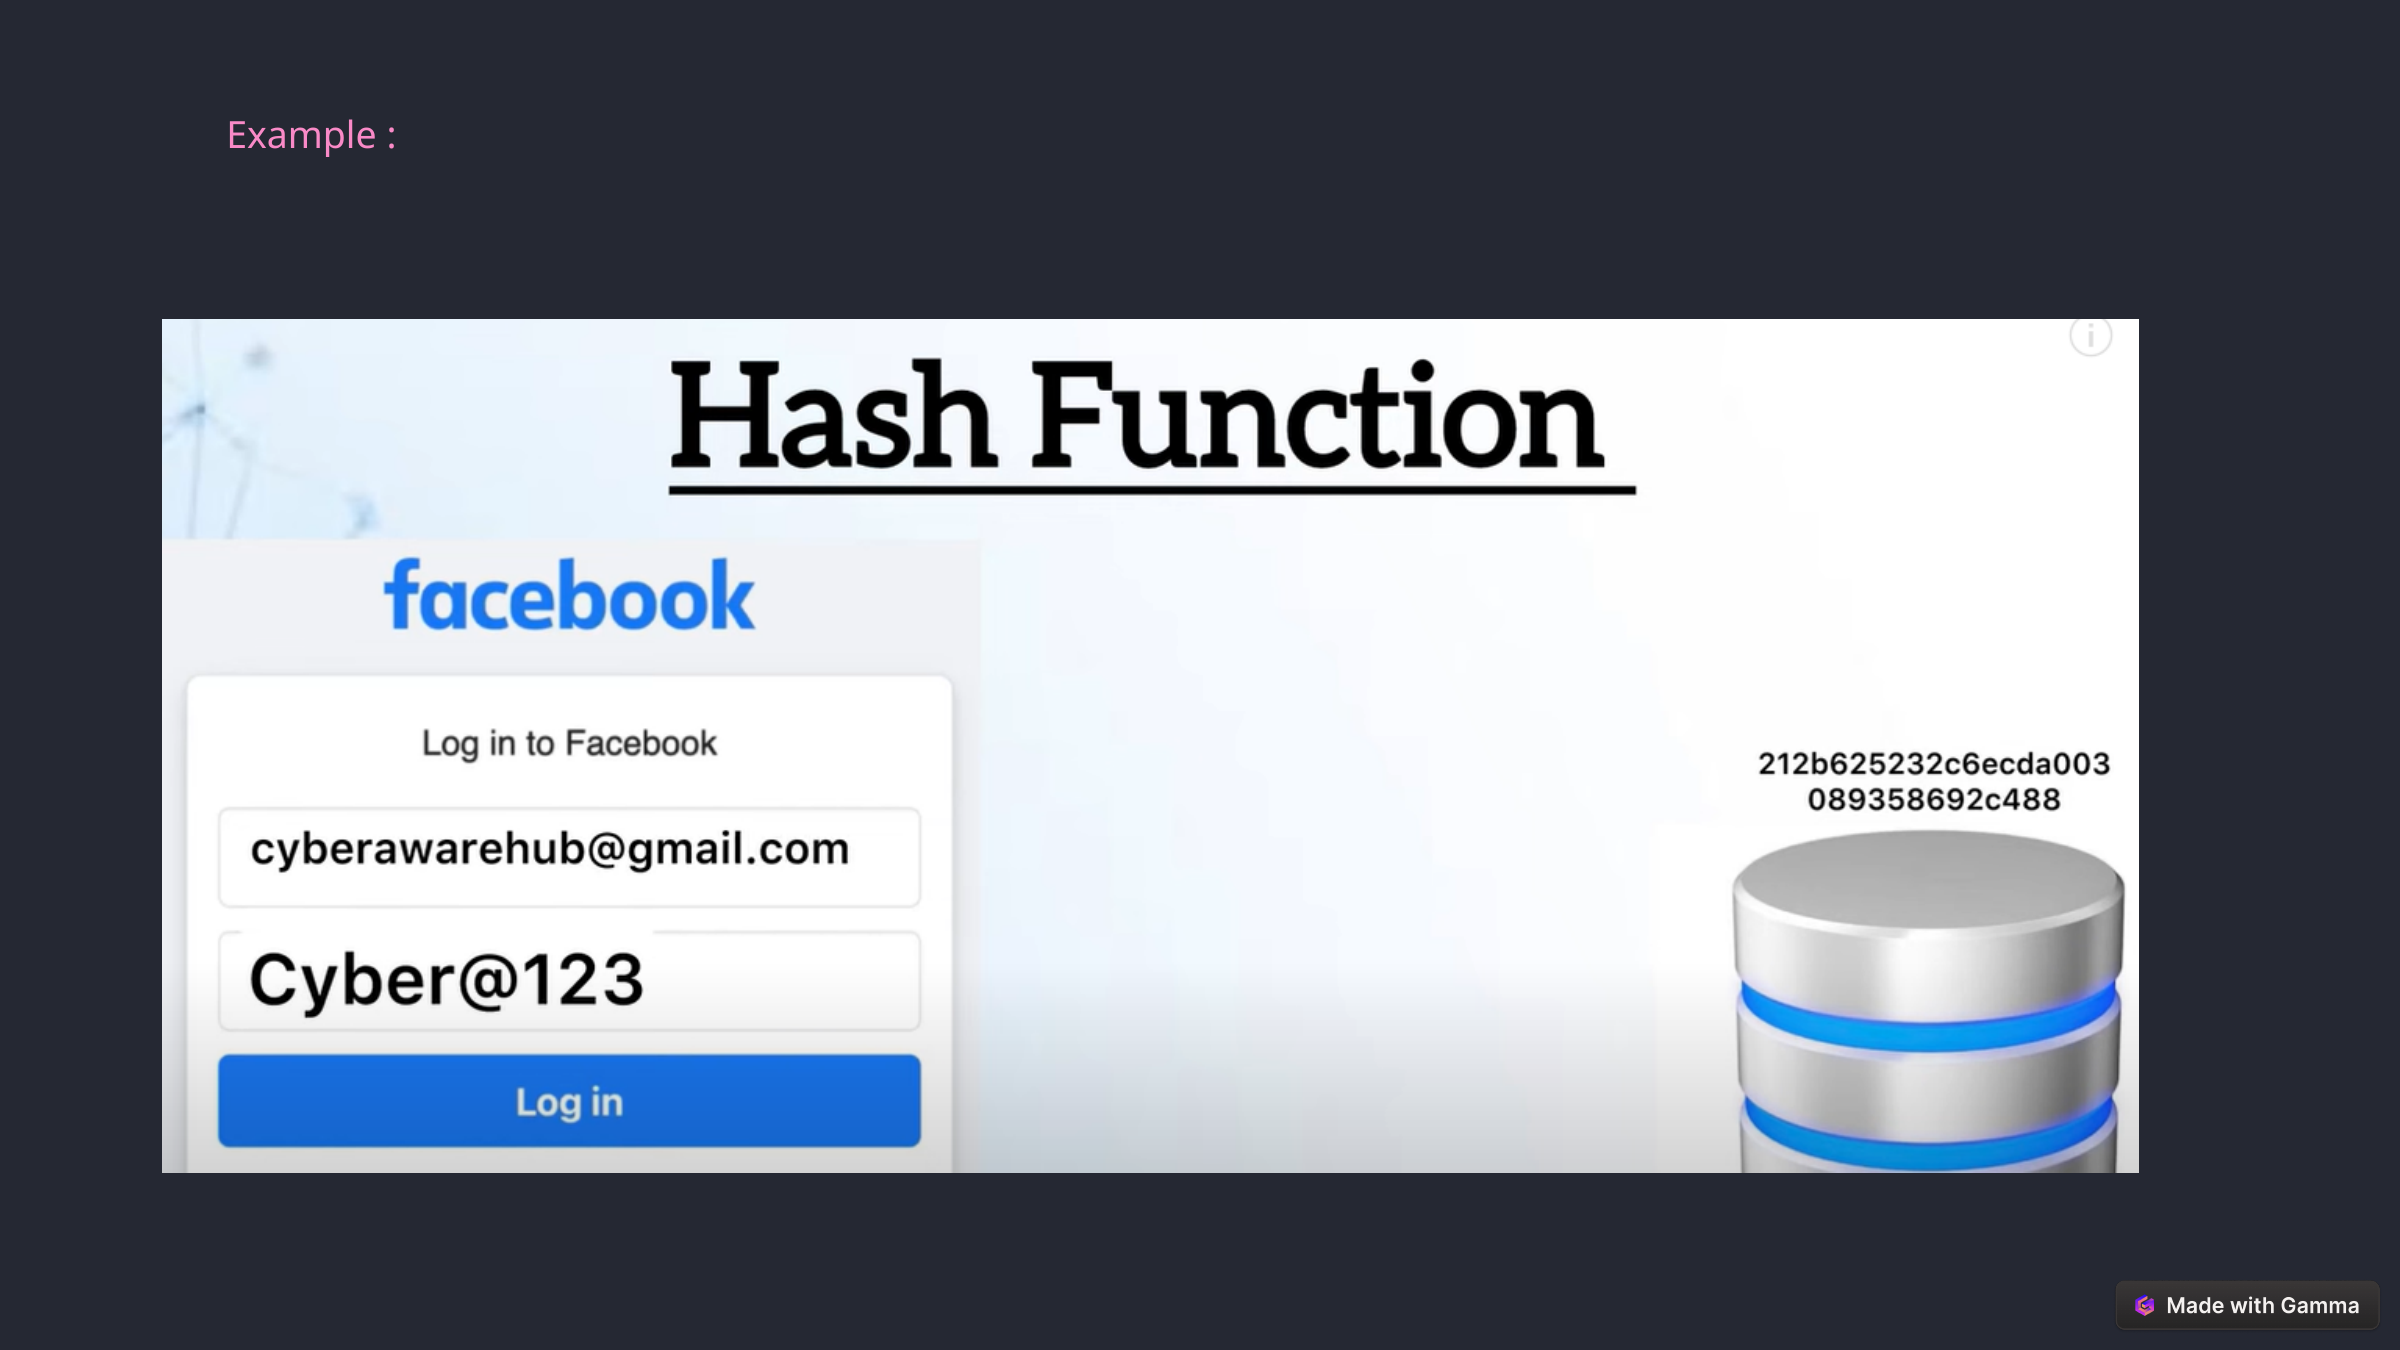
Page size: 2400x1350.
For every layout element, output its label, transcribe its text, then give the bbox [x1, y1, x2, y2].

picture [162, 319, 2139, 1173]
picture [2106, 1271, 2389, 1339]
text_box Example : [211, 103, 1412, 163]
